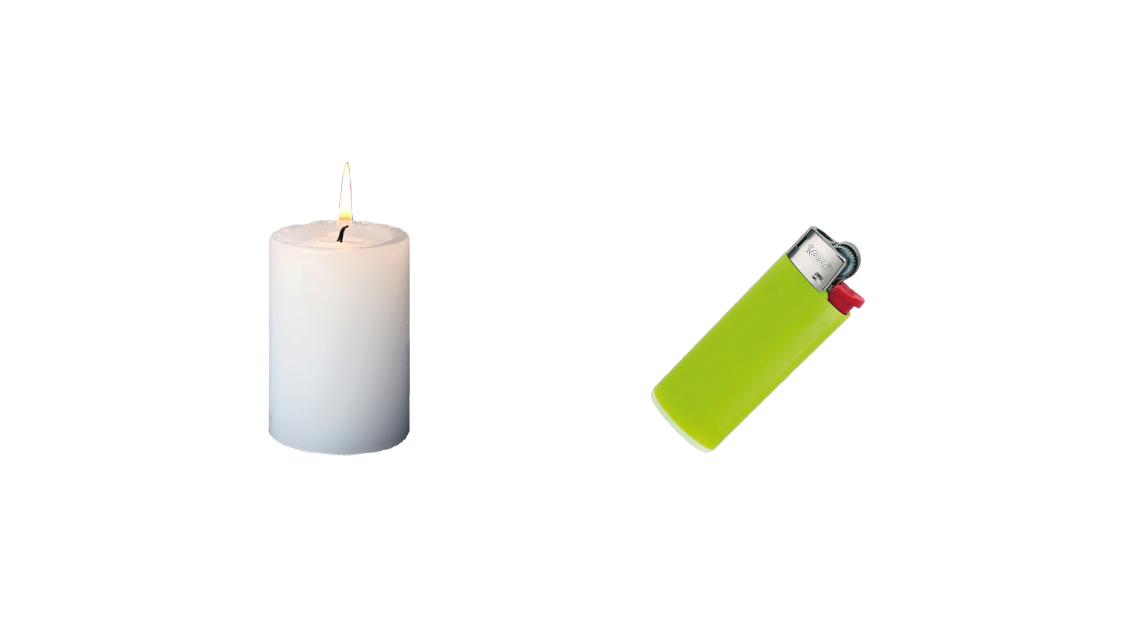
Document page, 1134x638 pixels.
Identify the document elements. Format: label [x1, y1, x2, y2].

picture [189, 117, 503, 486]
picture [643, 224, 873, 455]
